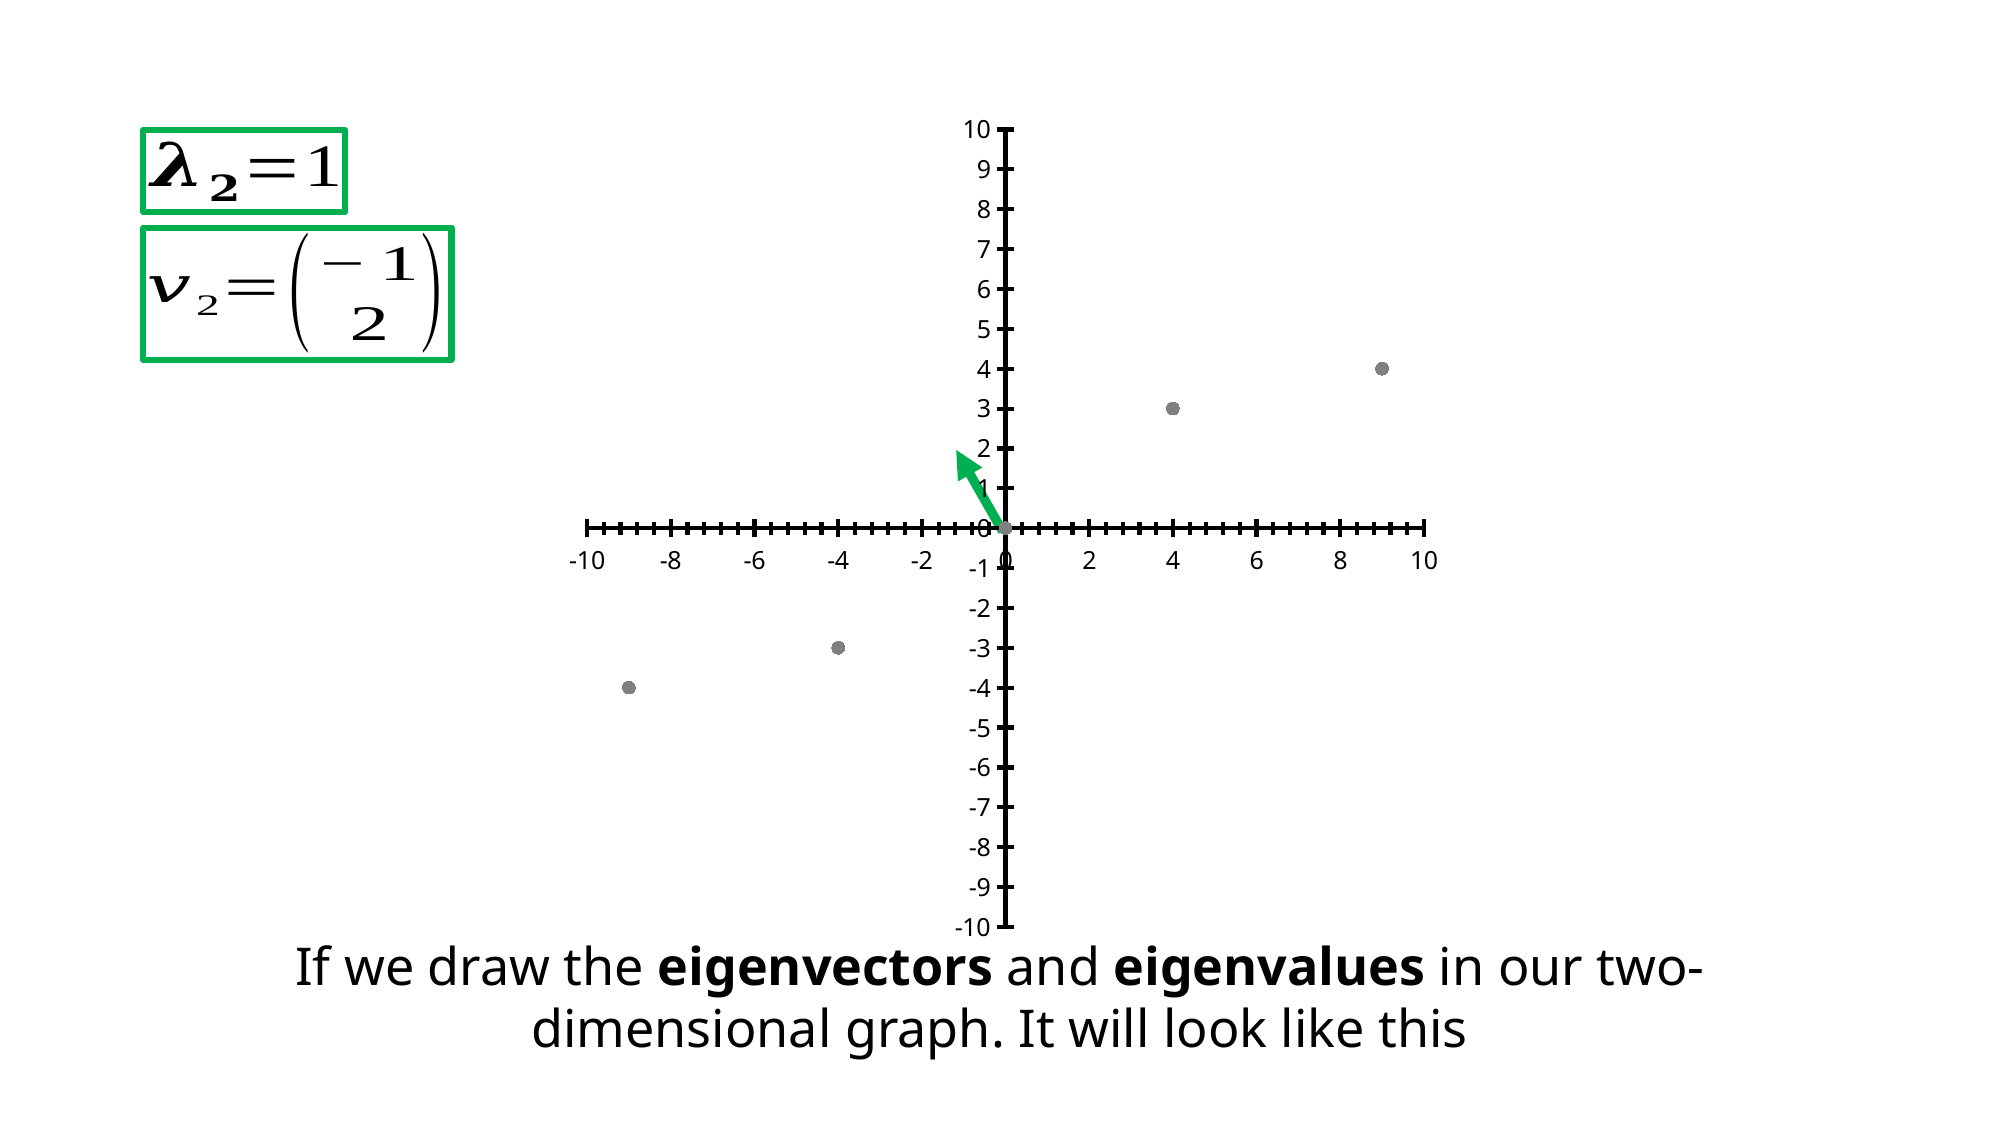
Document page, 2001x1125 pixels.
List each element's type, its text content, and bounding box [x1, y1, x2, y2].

text_box If we draw the eigenvectors and eigenvalues in our two- dimensional graph. It will look like this [266, 920, 1735, 1072]
chart [556, 103, 1444, 991]
